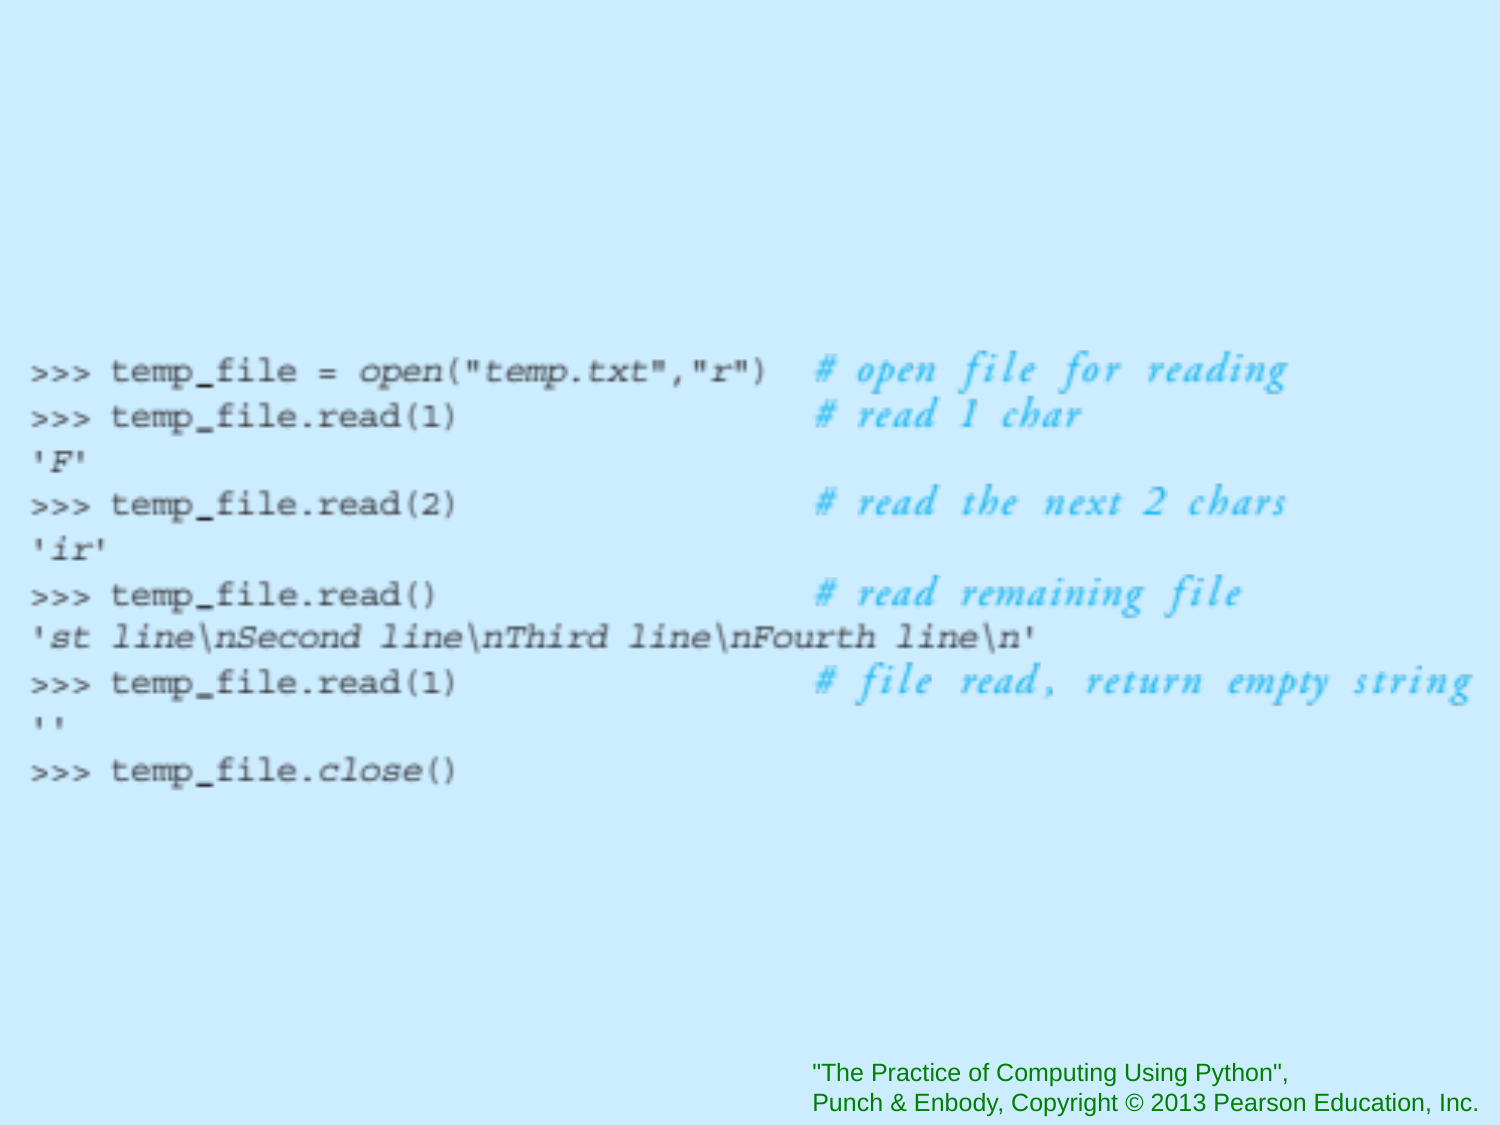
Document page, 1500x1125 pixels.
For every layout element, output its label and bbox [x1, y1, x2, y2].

picture [0, 337, 1500, 801]
